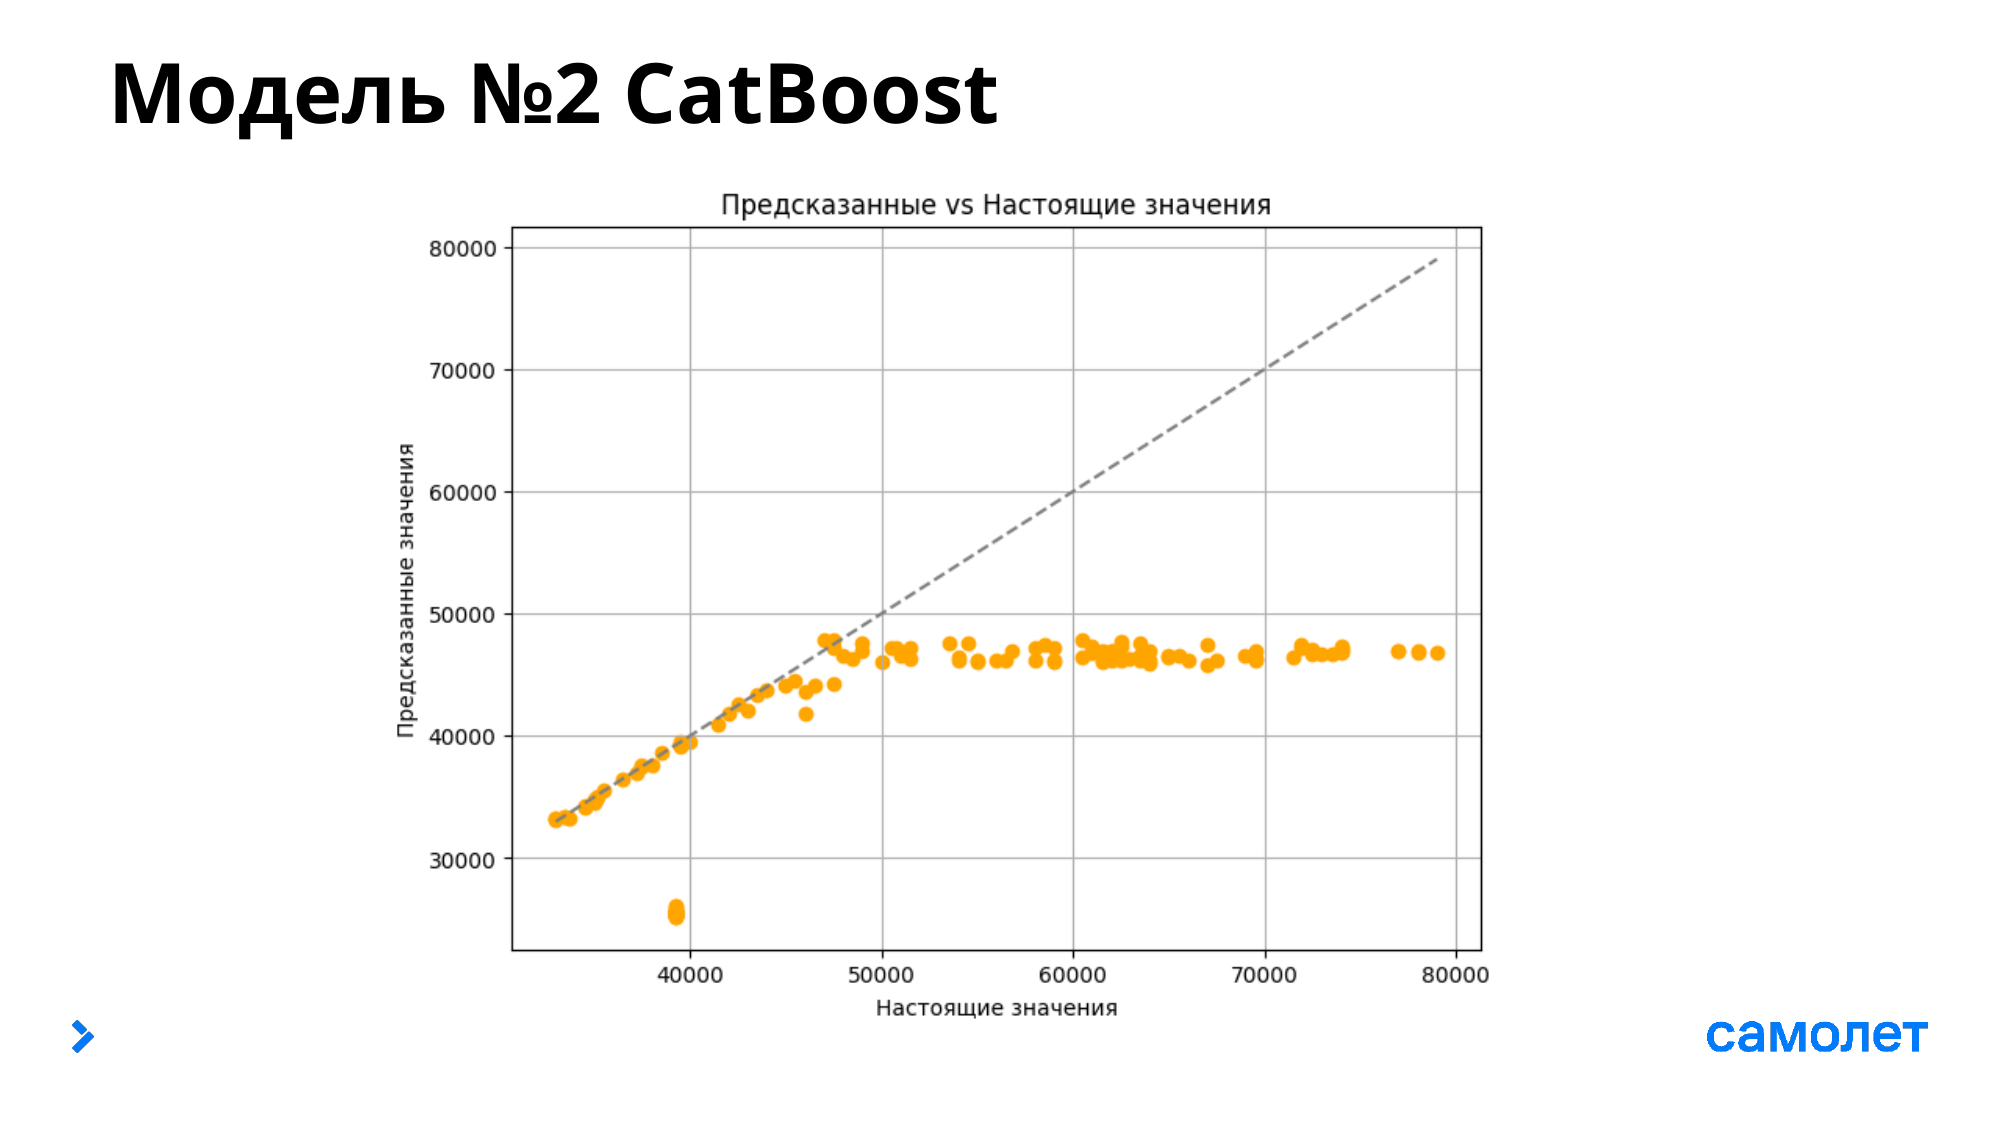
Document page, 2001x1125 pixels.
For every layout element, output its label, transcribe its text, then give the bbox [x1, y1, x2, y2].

picture [1707, 1021, 1928, 1052]
picture [382, 177, 1506, 1033]
title Модель №2 CatBoost [107, 51, 1963, 159]
picture [72, 1020, 94, 1053]
